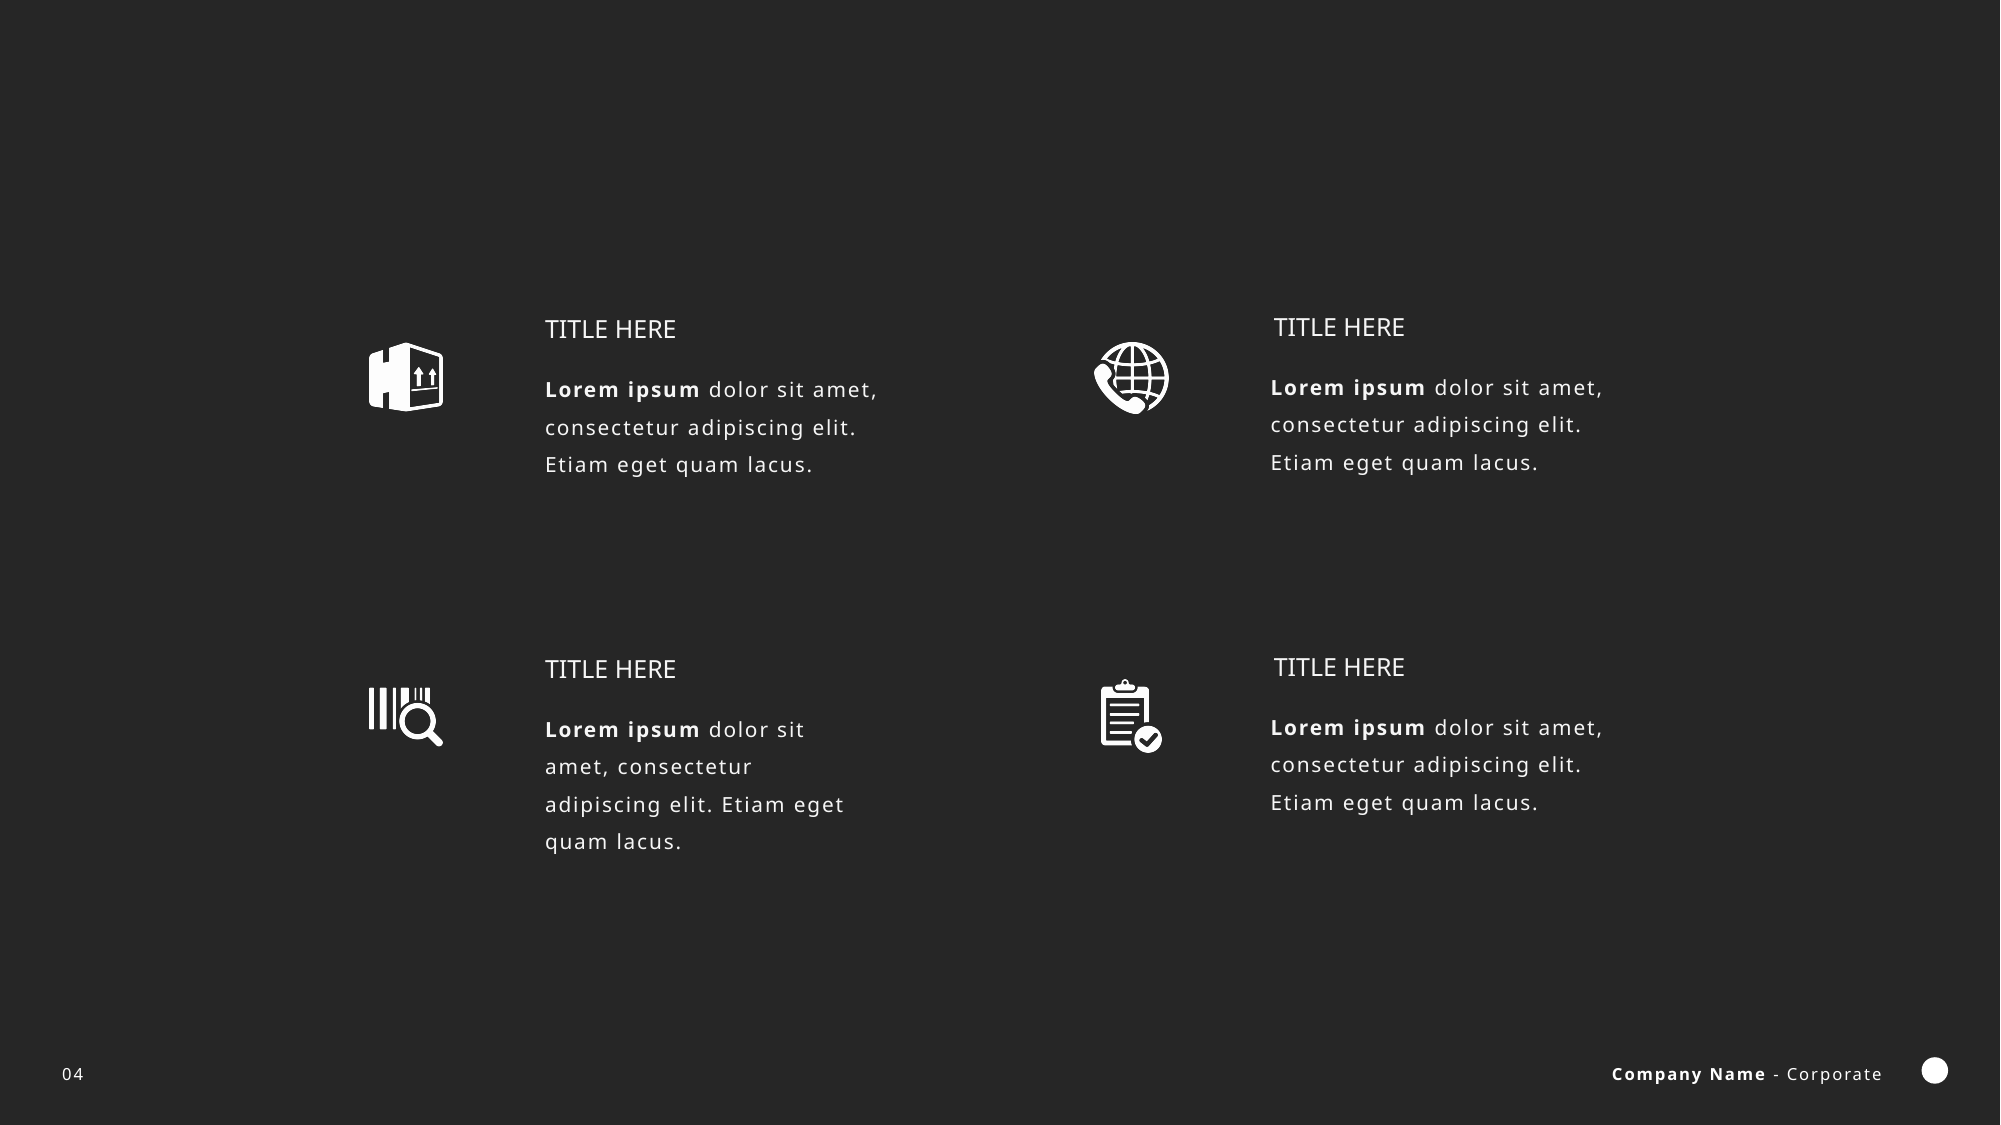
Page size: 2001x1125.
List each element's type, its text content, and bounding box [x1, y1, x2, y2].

text_box 04 [47, 1046, 109, 1092]
picture [1094, 341, 1169, 415]
text_box Lorem ipsum dolor sit amet, consectetur adipiscing elit. Etiam eget quam lacus. [530, 696, 888, 862]
text_box Company Name - Corporate [1330, 1046, 1897, 1092]
text_box TITLE HERE [1258, 303, 1540, 349]
text_box Lorem ipsum dolor sit amet, consectetur adipiscing elit. Etiam eget quam lacus. [1255, 354, 1631, 482]
text_box Lorem ipsum dolor sit amet, consectetur adipiscing elit. Etiam eget quam lacus. [1255, 694, 1631, 822]
picture [369, 680, 443, 754]
text_box TITLE HERE [530, 306, 811, 352]
picture [369, 340, 443, 414]
text_box TITLE HERE [530, 646, 811, 692]
text_box TITLE HERE [1258, 643, 1540, 689]
text_box [1920, 1056, 1950, 1085]
text_box Lorem ipsum dolor sit amet, consectetur adipiscing elit. Etiam eget quam lacus. [530, 356, 906, 484]
picture [1094, 679, 1169, 754]
